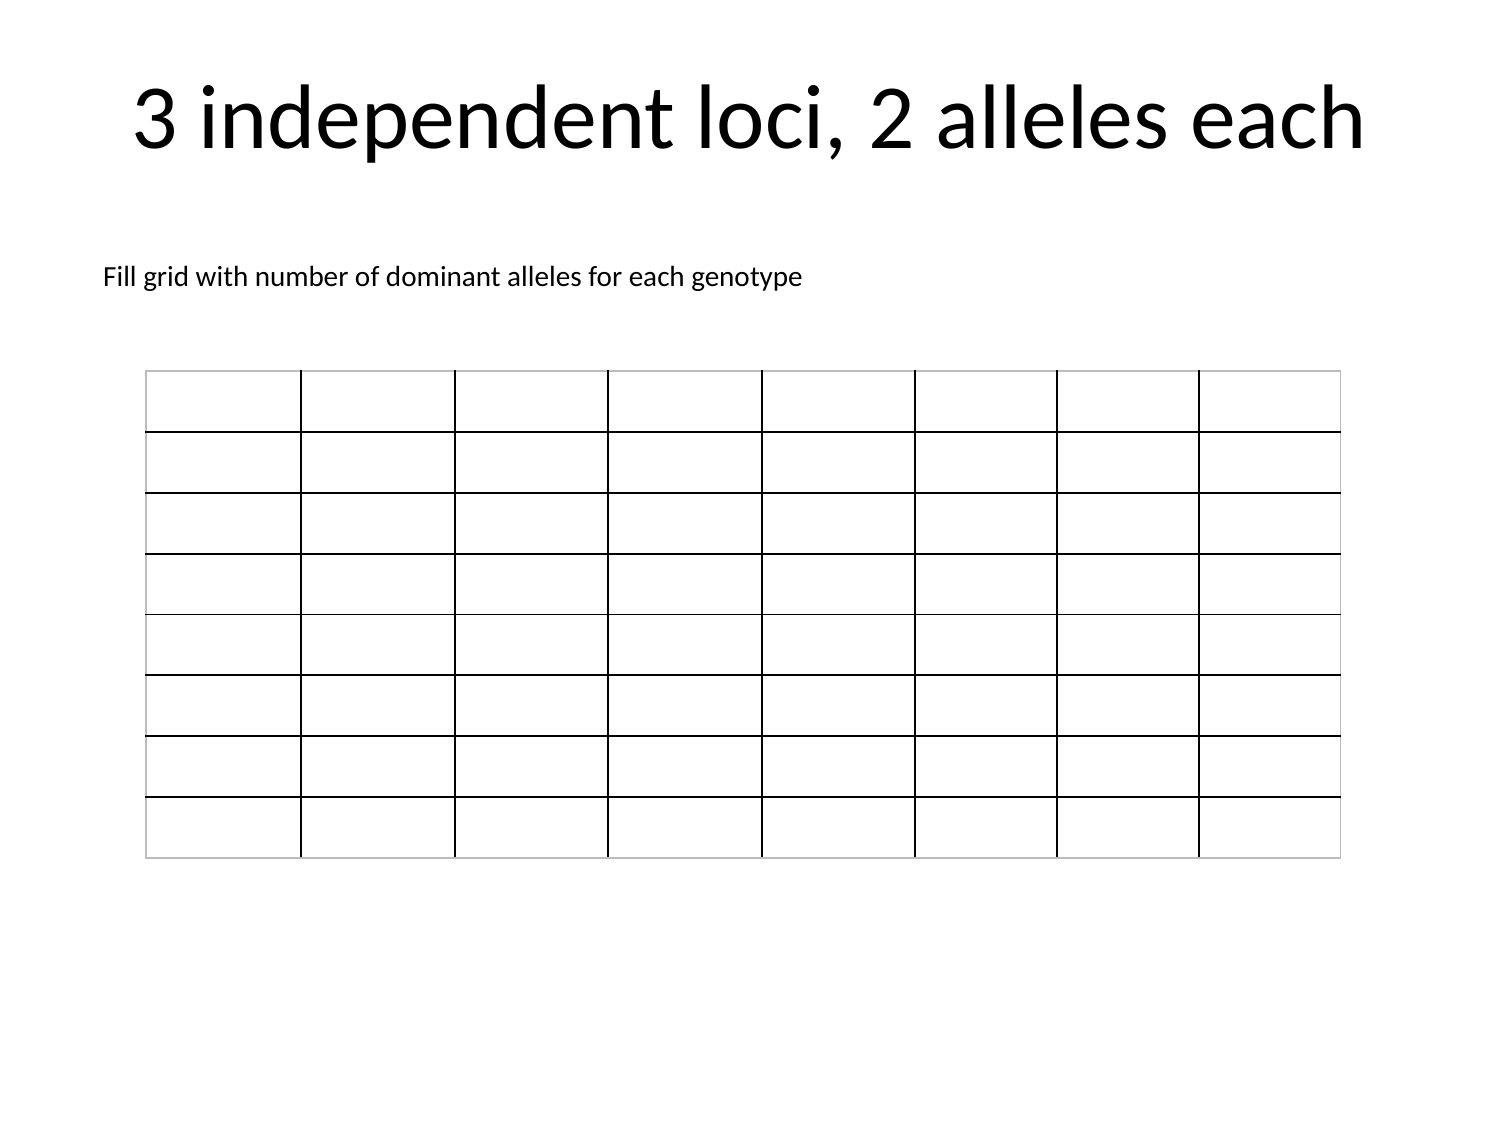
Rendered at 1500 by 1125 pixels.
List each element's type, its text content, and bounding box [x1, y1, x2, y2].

table_cell [456, 555, 607, 614]
table_cell [302, 494, 454, 553]
table_cell [763, 737, 914, 796]
table_cell [1058, 615, 1198, 674]
table_cell [456, 615, 607, 674]
table_header [302, 372, 454, 431]
table_cell [147, 676, 300, 735]
table_cell [302, 798, 454, 857]
table_cell [763, 798, 914, 857]
table_cell [456, 737, 607, 796]
table_cell [916, 737, 1056, 796]
table_cell [1200, 676, 1340, 735]
table_cell [916, 555, 1056, 614]
table_cell [302, 433, 454, 492]
table_cell [763, 676, 914, 735]
table_cell [302, 615, 454, 674]
table_cell [1058, 798, 1198, 857]
table_cell [1058, 494, 1198, 553]
table_cell [1058, 555, 1198, 614]
table_header [147, 372, 300, 431]
table_cell [763, 555, 914, 614]
table_cell [147, 798, 300, 857]
table_header [456, 372, 607, 431]
table_cell [609, 433, 761, 492]
table_cell [609, 615, 761, 674]
table_cell [916, 615, 1056, 674]
table_cell [609, 798, 761, 857]
table_cell [456, 798, 607, 857]
table_header [609, 372, 761, 431]
table_cell [456, 433, 607, 492]
table_header [763, 372, 914, 431]
table_cell [916, 676, 1056, 735]
table_cell [147, 615, 300, 674]
table_cell [1200, 798, 1340, 857]
table_header [1200, 372, 1340, 431]
table_cell [609, 555, 761, 614]
table_header [1058, 372, 1198, 431]
table_cell [609, 676, 761, 735]
table_header [916, 372, 1056, 431]
table_cell [1200, 494, 1340, 553]
table_cell [147, 555, 300, 614]
table_cell [1200, 433, 1340, 492]
table_cell [1200, 555, 1340, 614]
table_cell [916, 798, 1056, 857]
table_cell [147, 494, 300, 553]
table_cell [1058, 676, 1198, 735]
table_cell [916, 433, 1056, 492]
table_cell [456, 494, 607, 553]
table_cell [1058, 737, 1198, 796]
table_cell [456, 676, 607, 735]
table_cell [147, 737, 300, 796]
text_box Fill grid with number of dominant alleles for each genotype [88, 249, 1140, 300]
table_cell [1200, 615, 1340, 674]
table_cell [763, 494, 914, 553]
table_cell [609, 737, 761, 796]
table_cell [763, 433, 914, 492]
table_cell [1058, 433, 1198, 492]
table_cell [609, 494, 761, 553]
table_cell [302, 555, 454, 614]
text_box 3 independent loci, 2 alleles each [112, 50, 1388, 238]
table_cell [302, 676, 454, 735]
table_cell [916, 494, 1056, 553]
table_cell [302, 737, 454, 796]
table_cell [763, 615, 914, 674]
table_cell [1200, 737, 1340, 796]
table_cell [147, 433, 300, 492]
